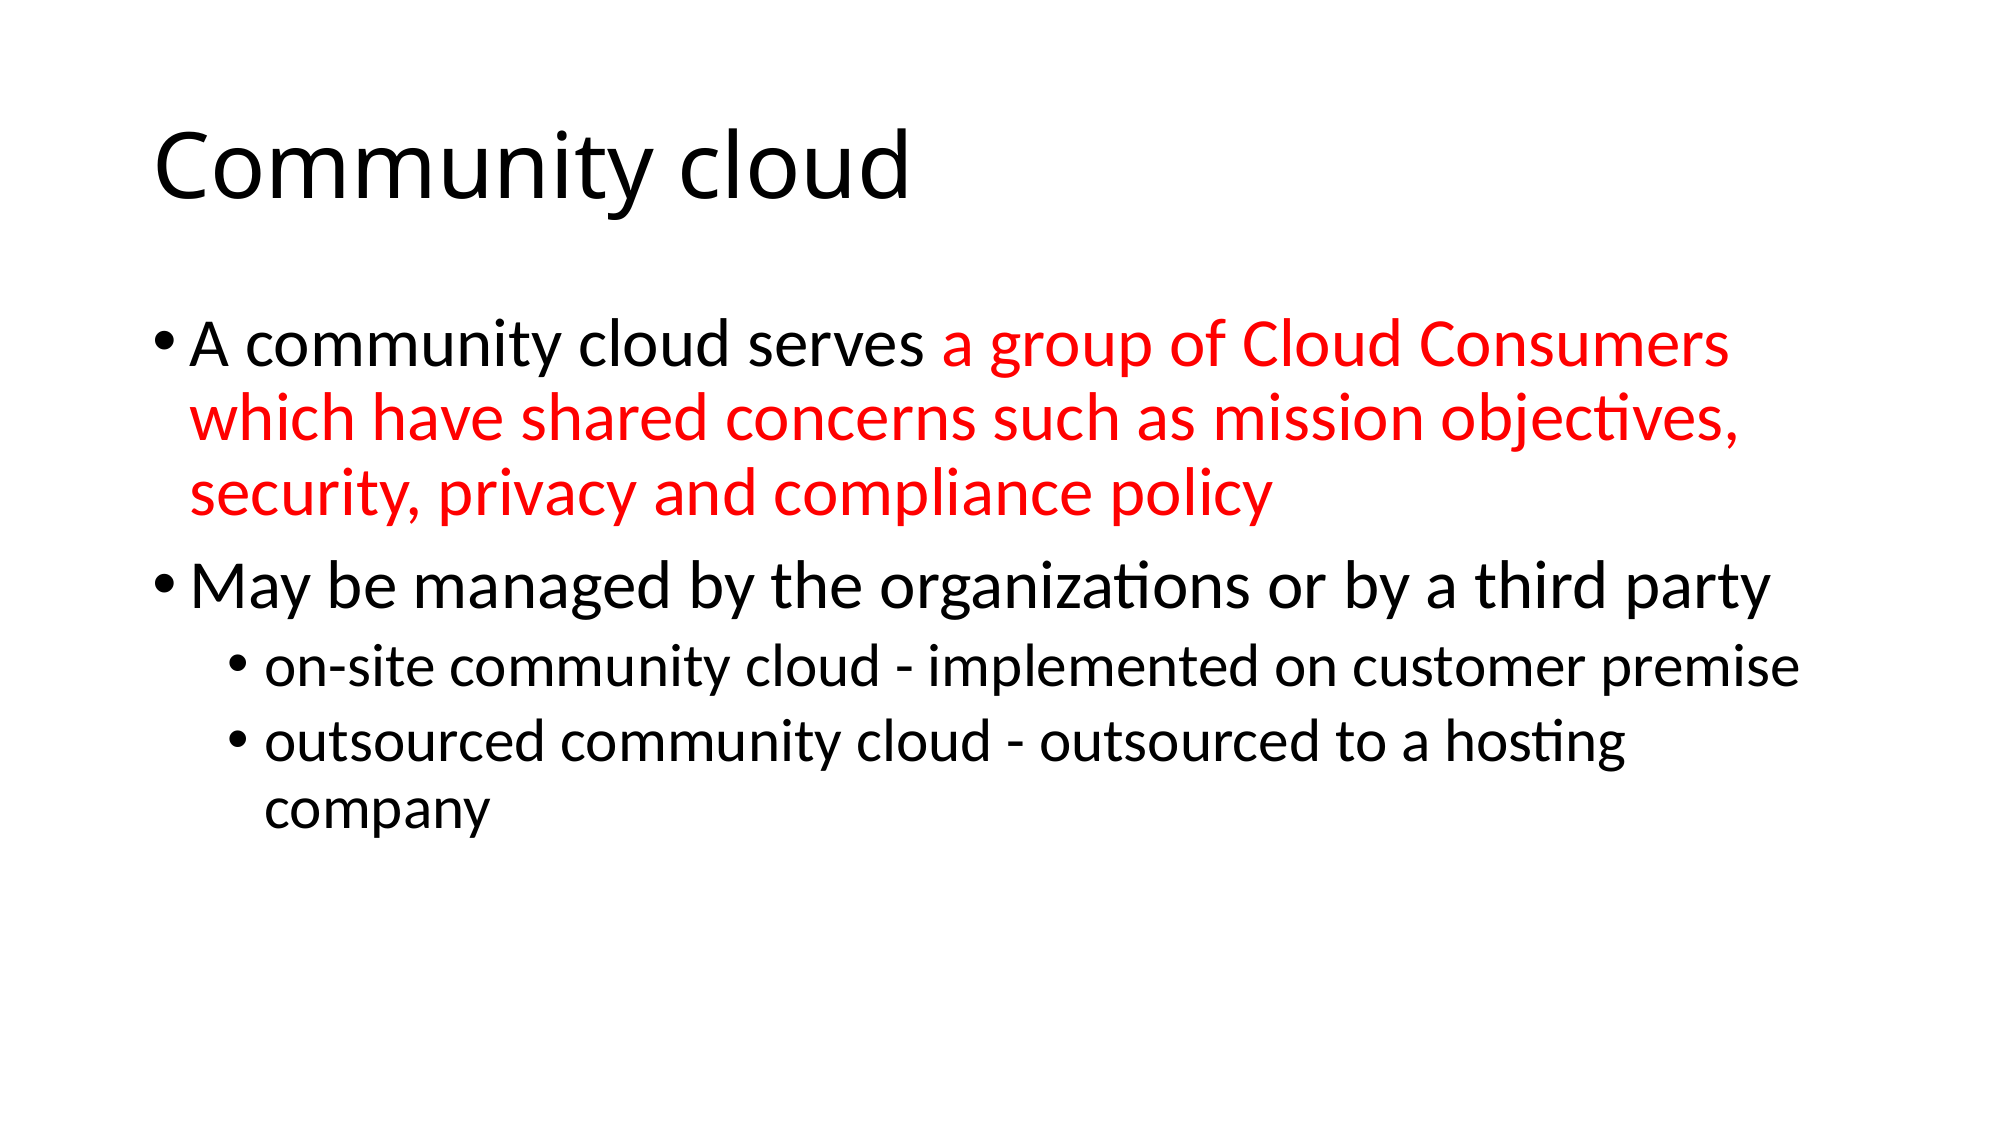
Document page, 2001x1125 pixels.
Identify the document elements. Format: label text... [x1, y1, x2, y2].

list A community cloud serves a group of Cloud Consumers which have shared concerns such as mission objectives, security, privacy and compliance policy May be managed by the organizations or by a third party on-site community cloud - implemented on customer premise outsourced community cloud - outsourced to a hosting company [137, 299, 1863, 1014]
title Community cloud [137, 59, 1863, 278]
